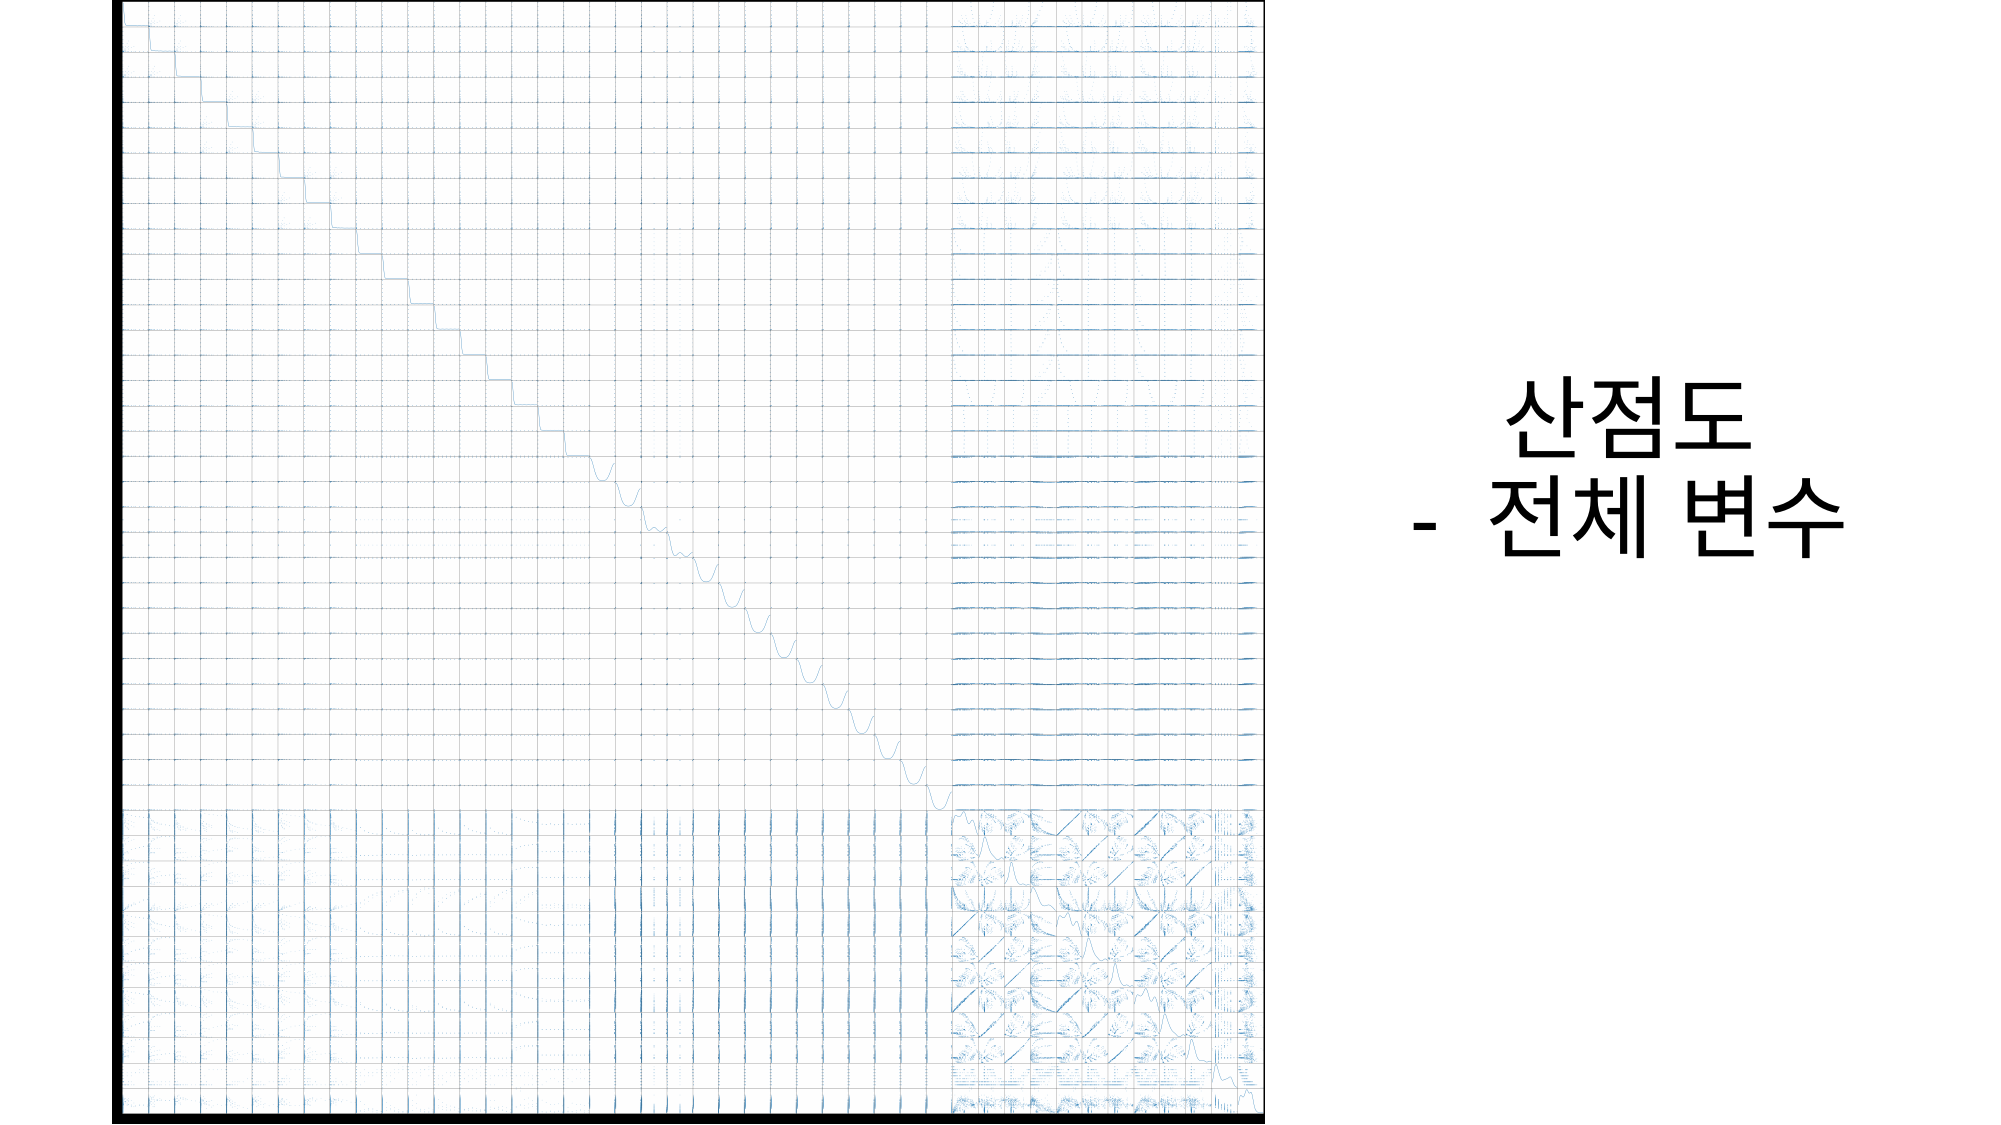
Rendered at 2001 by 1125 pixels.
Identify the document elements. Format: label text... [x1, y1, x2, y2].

picture [112, 0, 1265, 1124]
title 산점도 - 전체 변수 [1352, 311, 1907, 633]
